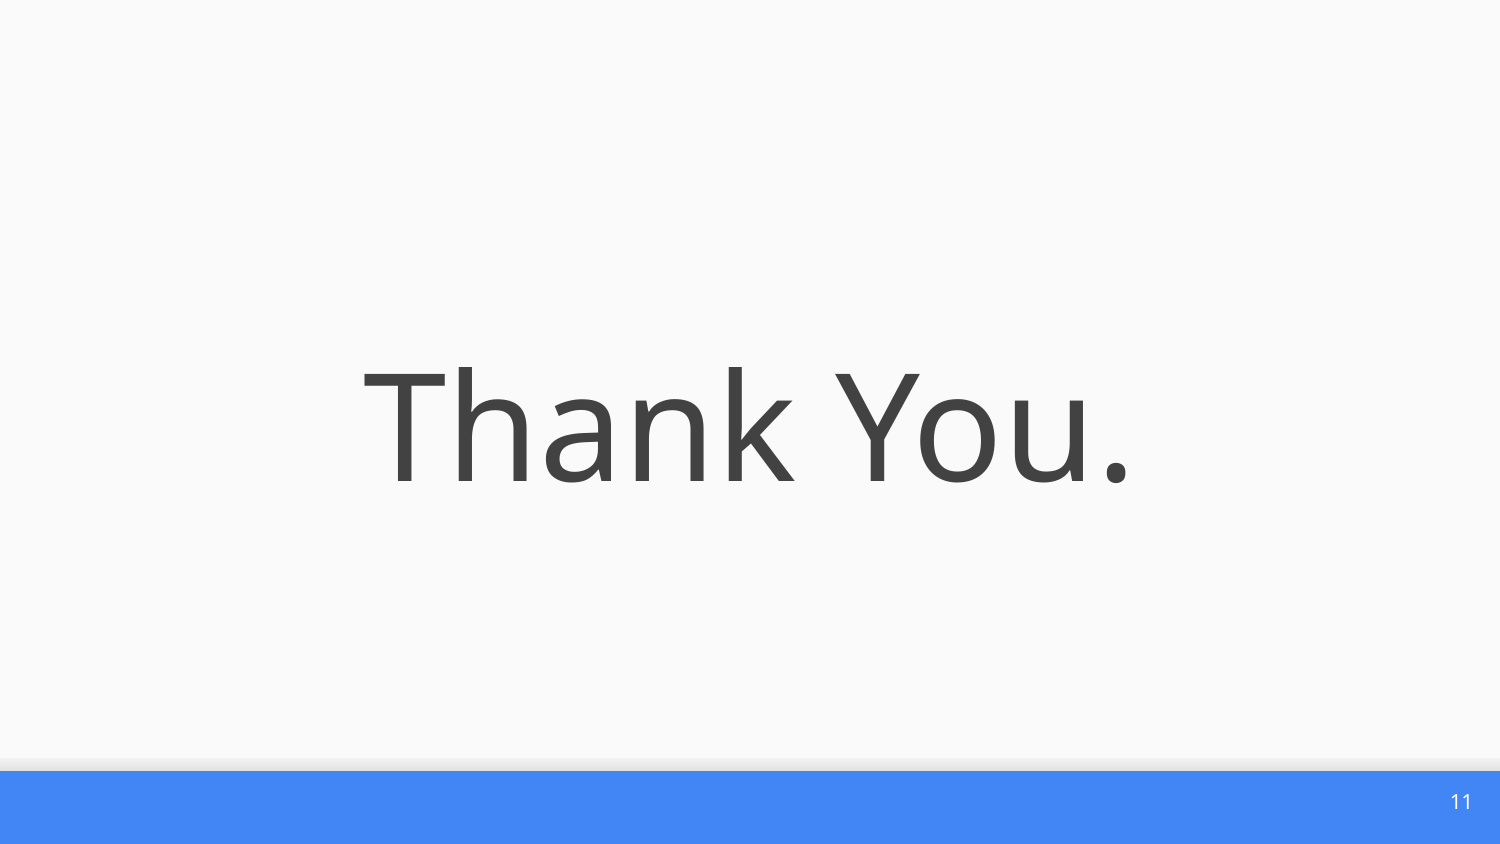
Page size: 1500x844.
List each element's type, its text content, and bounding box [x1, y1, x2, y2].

slide_number ‹#› [1398, 770, 1489, 835]
text_box Thank You. [0, 315, 1500, 528]
